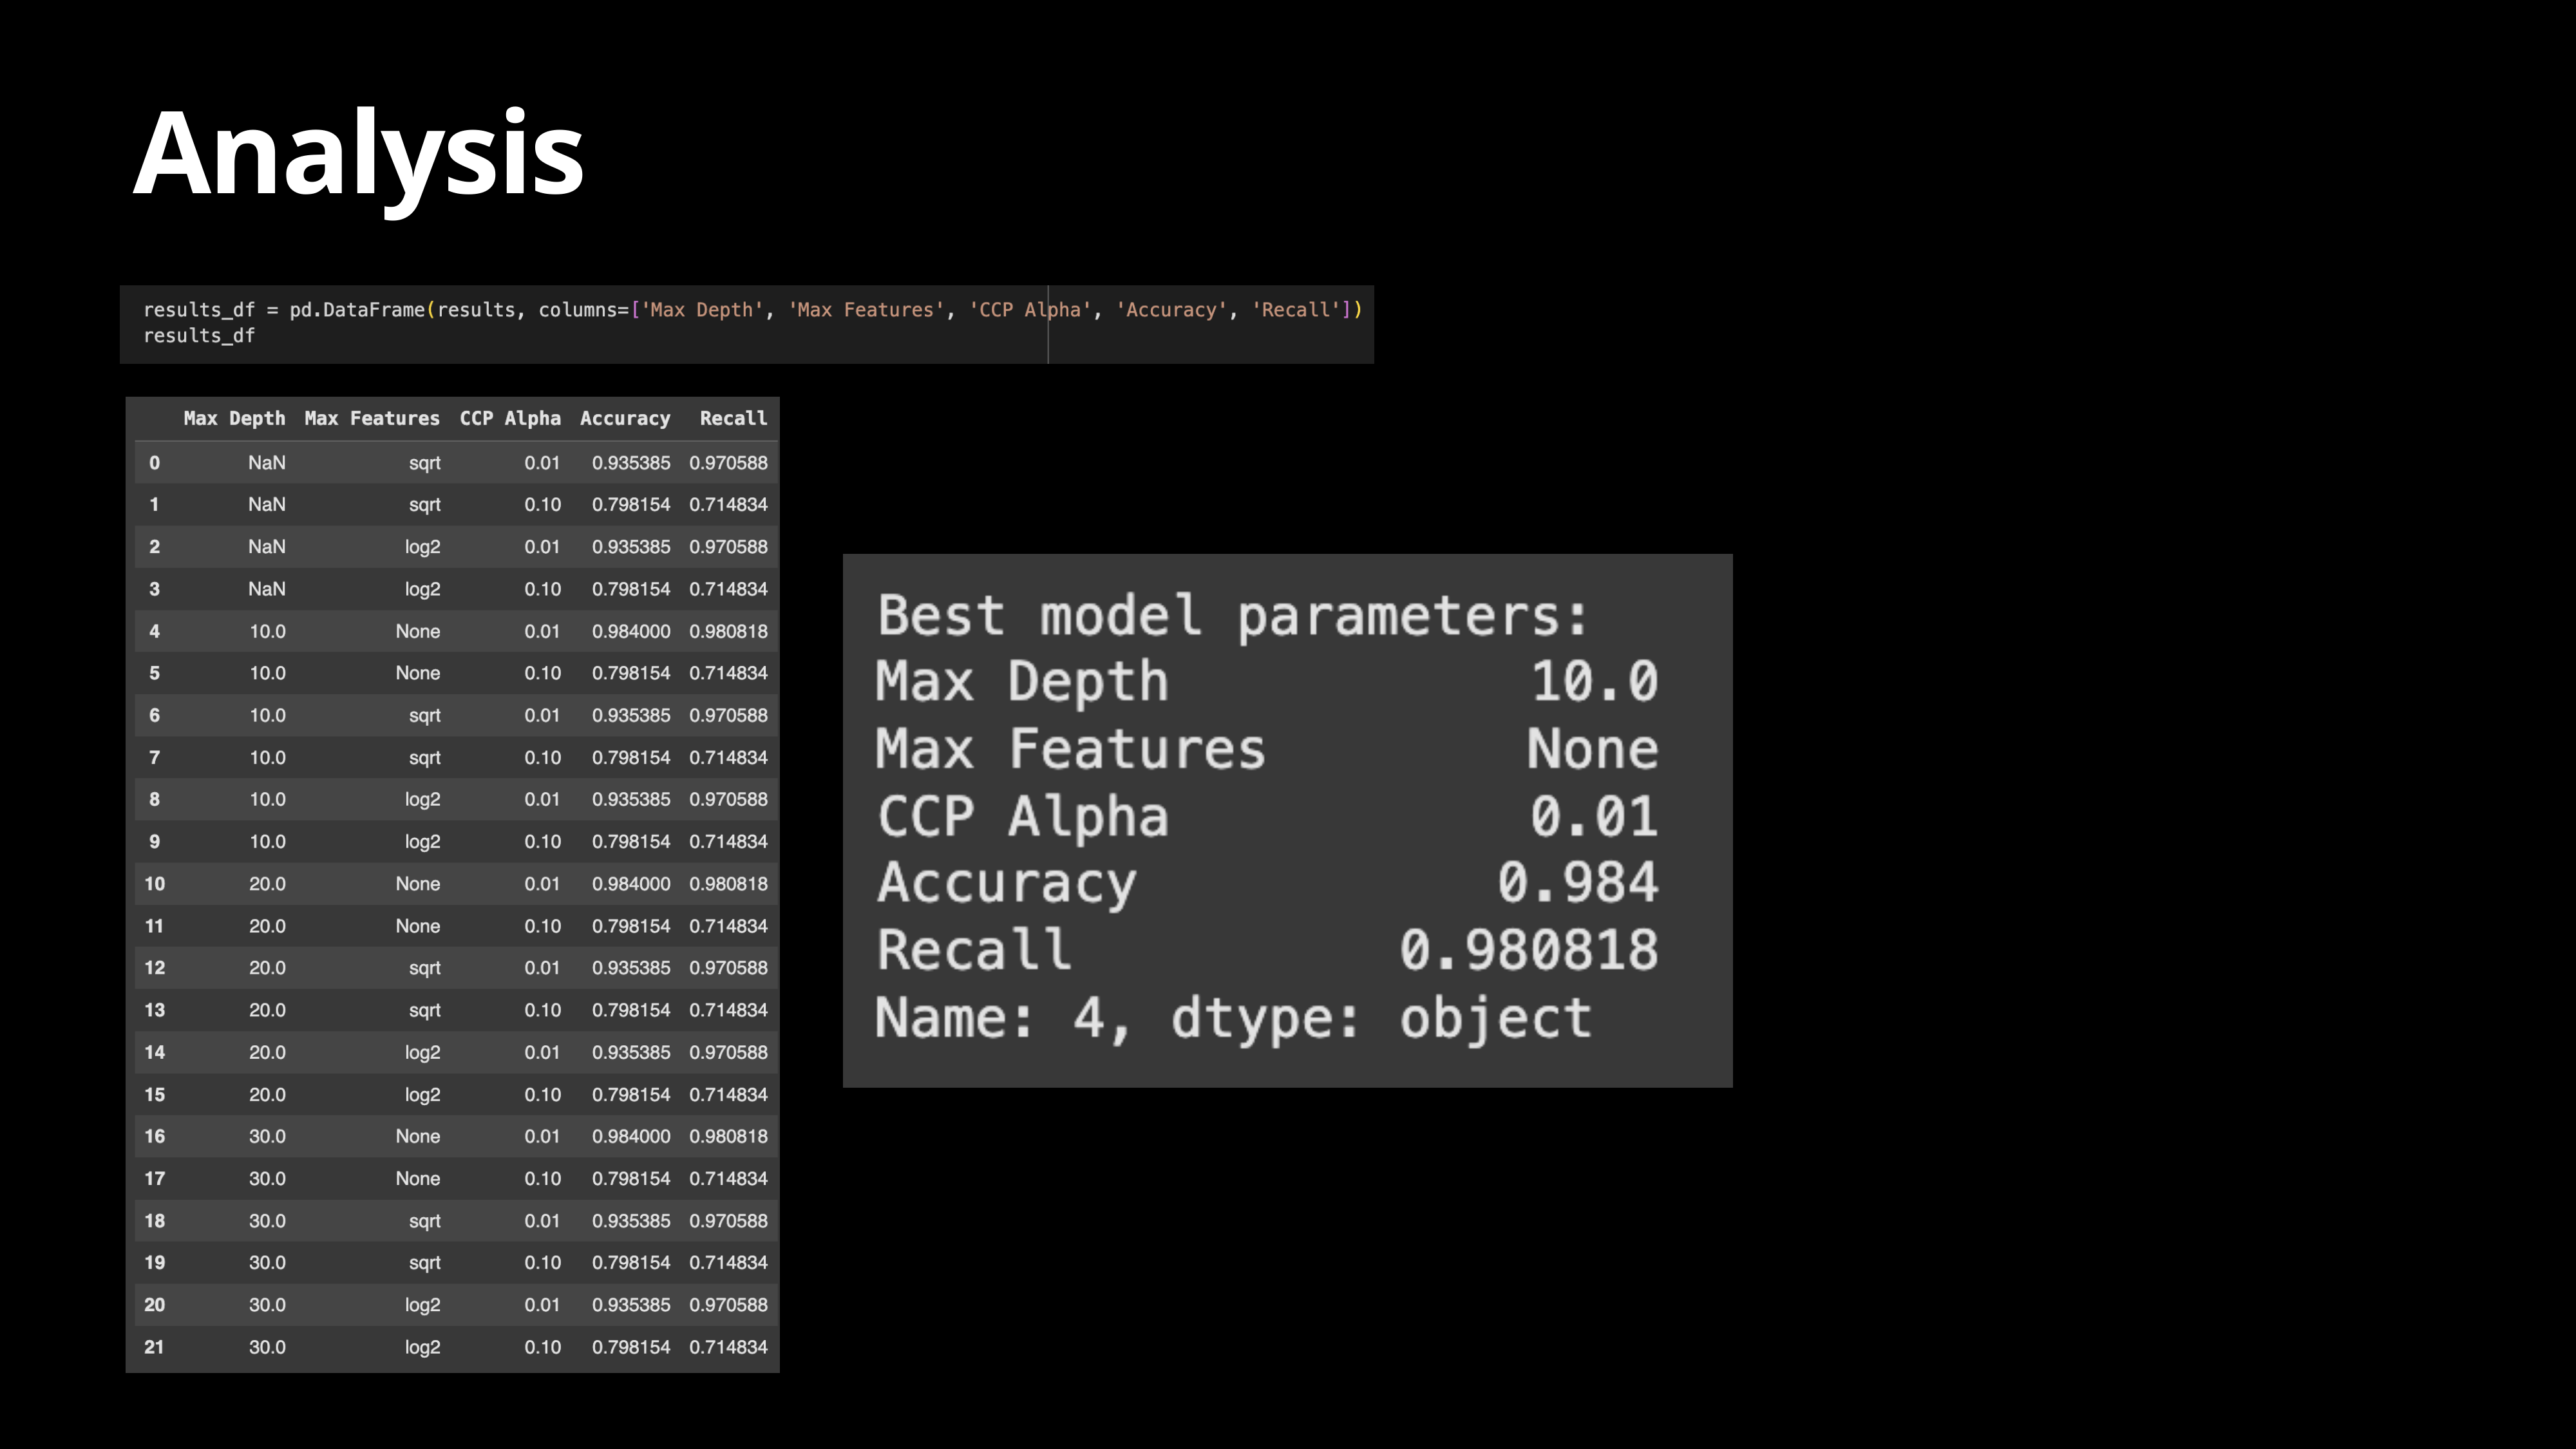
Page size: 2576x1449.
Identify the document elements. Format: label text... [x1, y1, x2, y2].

picture [126, 397, 780, 1373]
picture [842, 553, 1733, 1088]
title Analysis [127, 100, 2449, 252]
picture [119, 285, 1375, 364]
